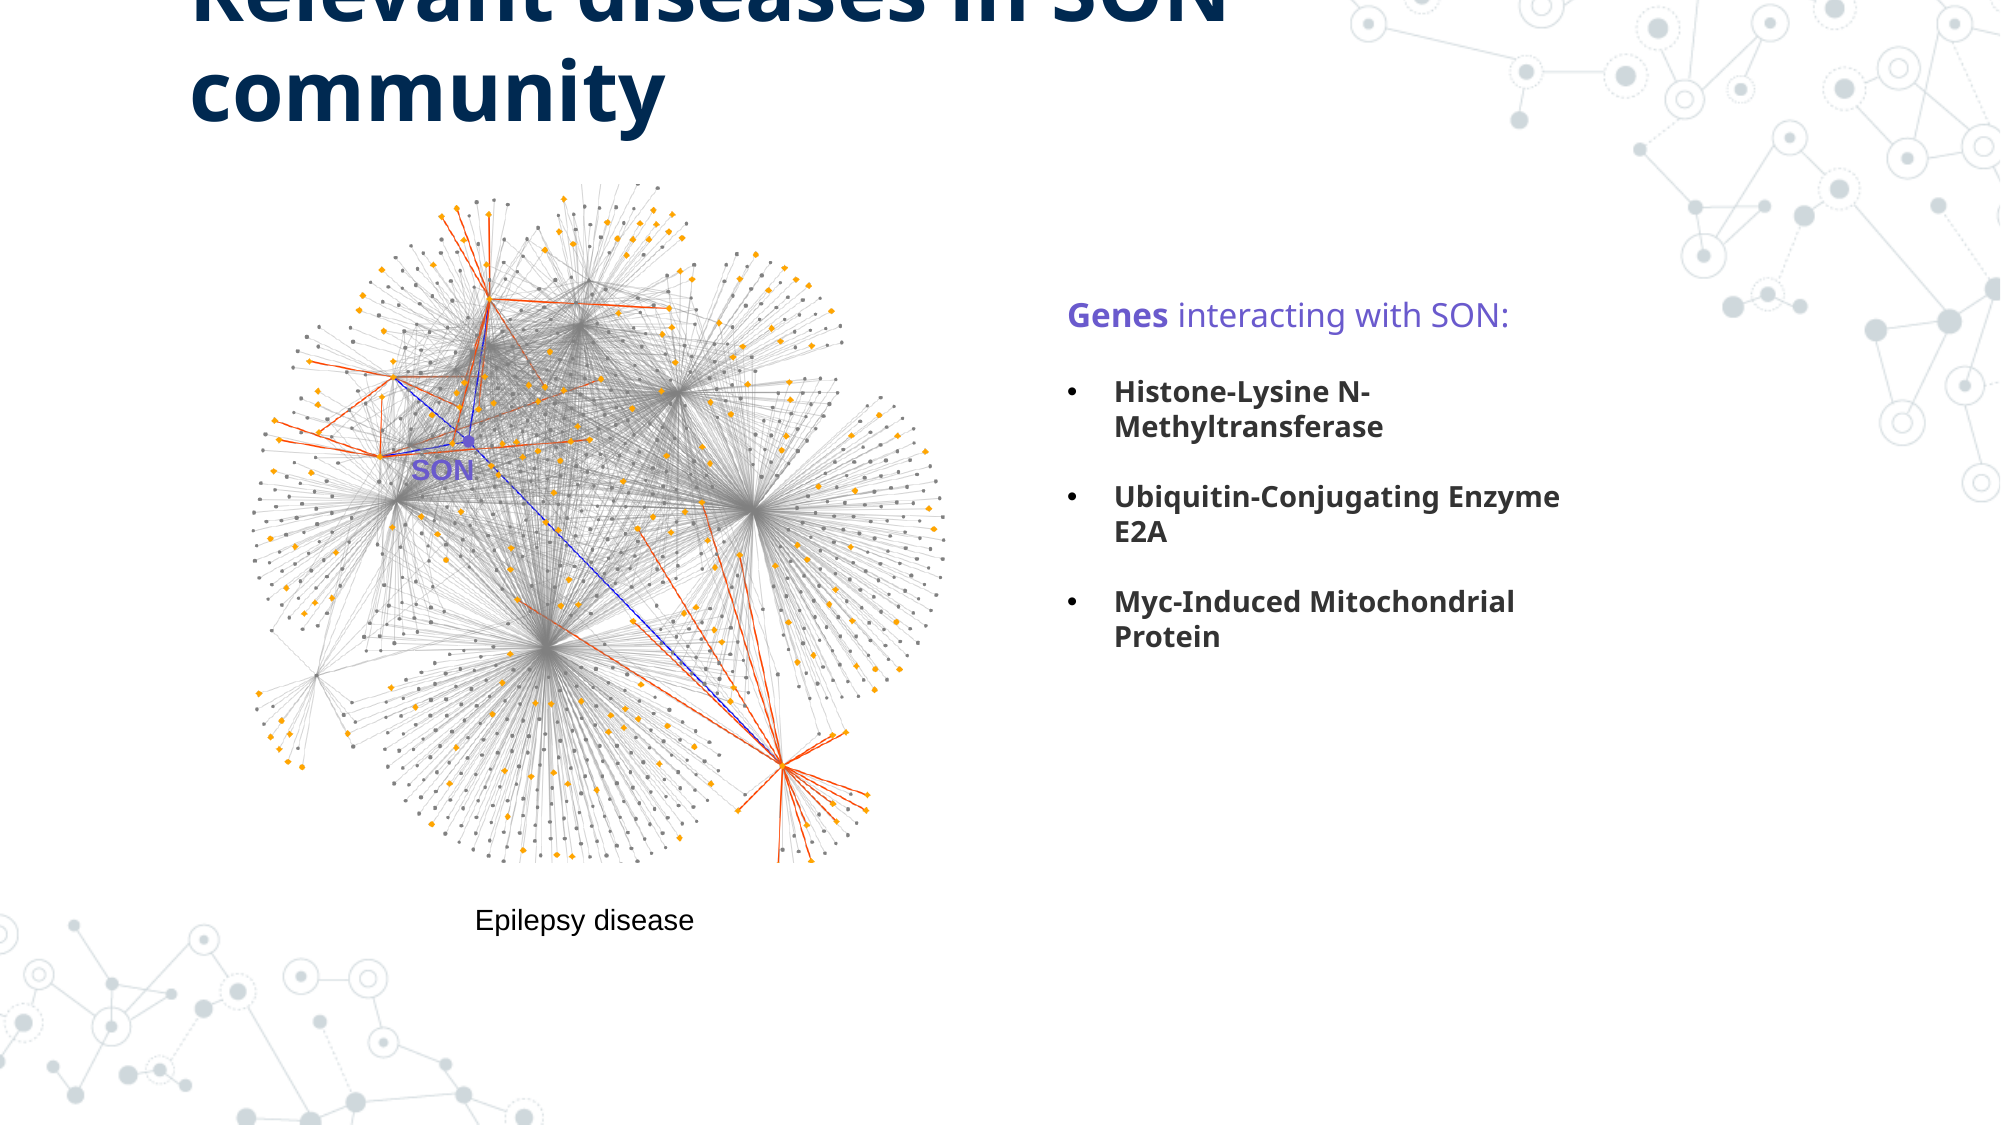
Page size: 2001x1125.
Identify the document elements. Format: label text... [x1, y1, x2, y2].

text_box Epilepsy disease [460, 893, 729, 944]
text_box Relevant diseases in SON community [174, 37, 1546, 154]
picture [0, 0, 2001, 1125]
text_box Genes interacting with SON: Histone-Lysine N-Methyltransferase Ubiquitin-Conjugating Enzyme E2A Myc-Induced Mitochondrial Protein [1135, 286, 1596, 661]
